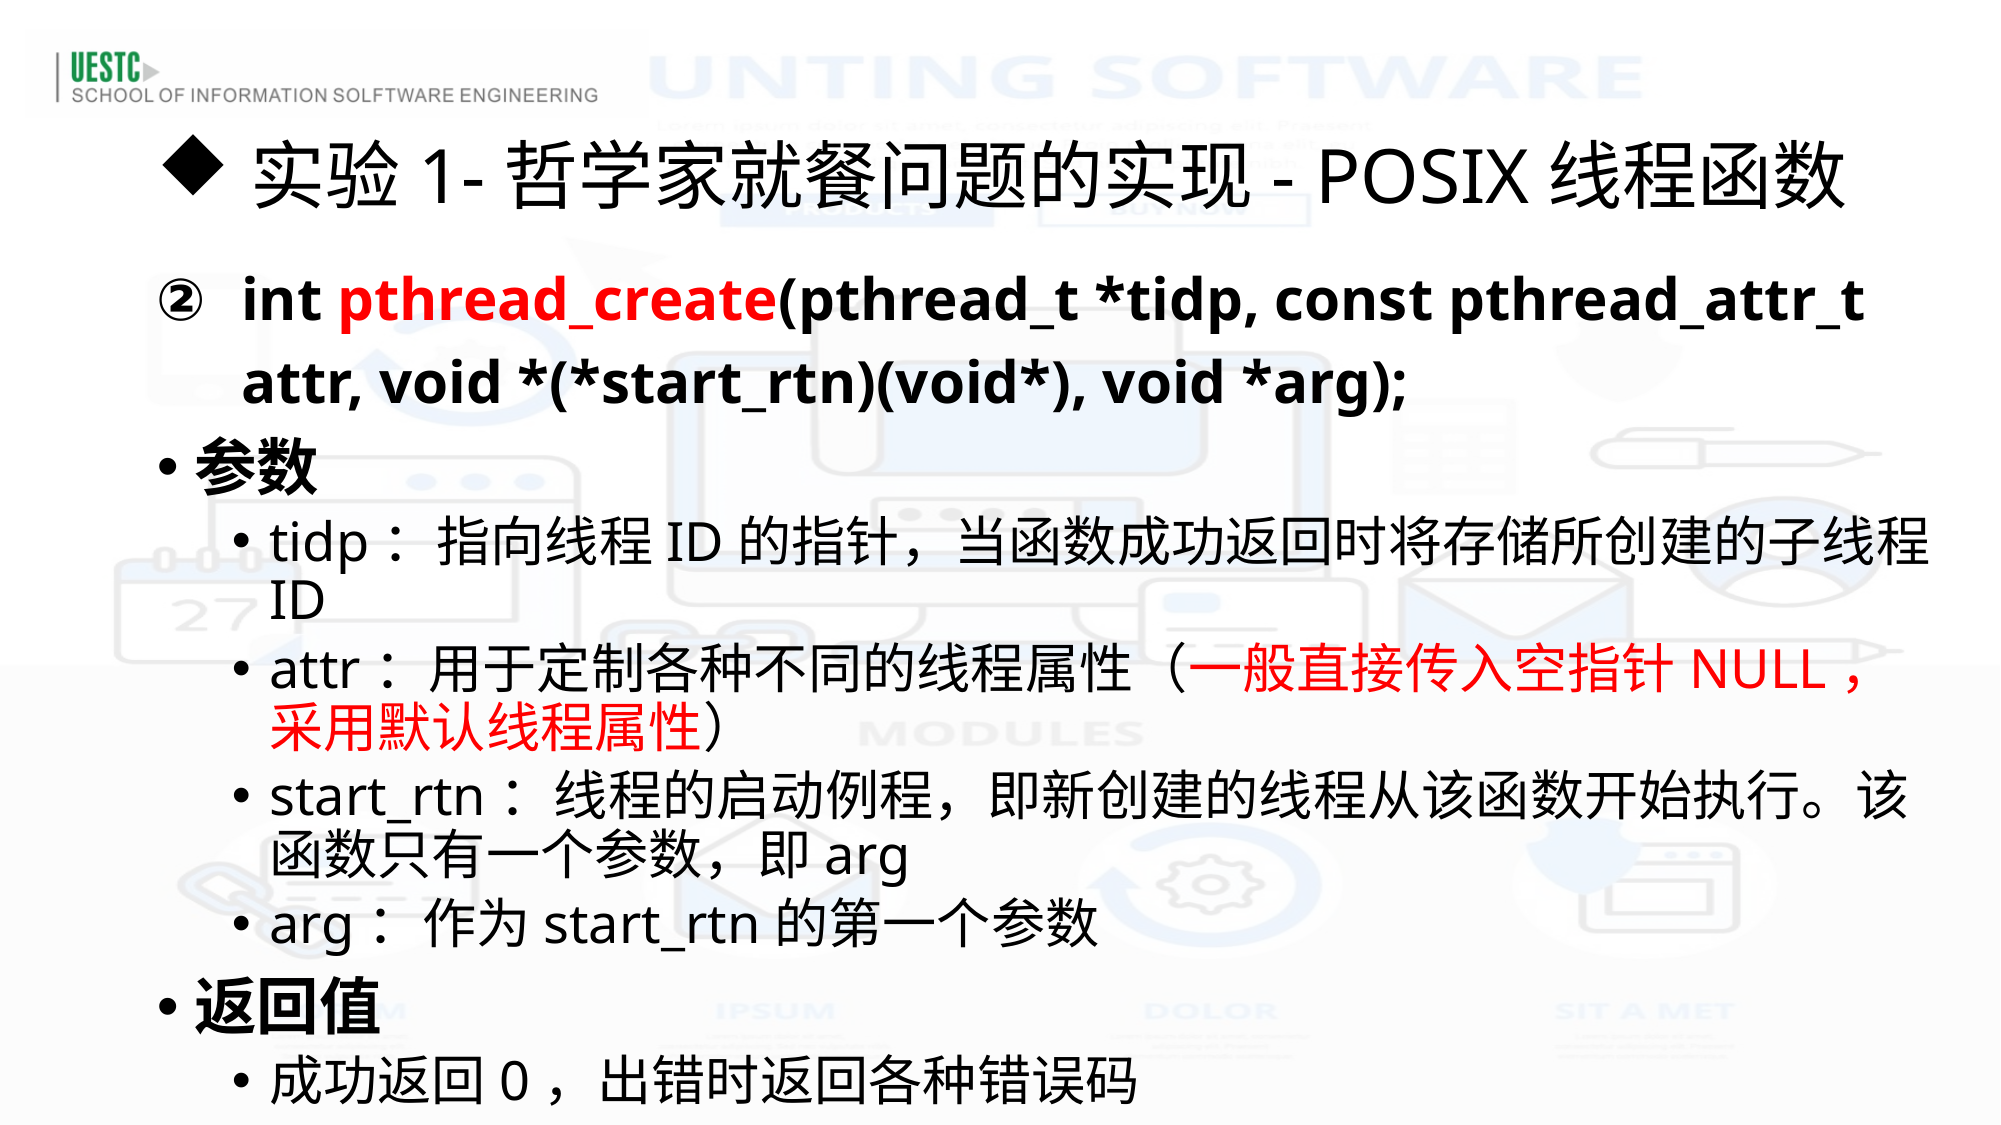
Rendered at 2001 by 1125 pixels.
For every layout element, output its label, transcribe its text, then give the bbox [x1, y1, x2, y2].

list int pthread_create(pthread_t *tidp, const pthread_attr_t attr, void *(*start_rtn)(void*), void *arg); 参数 tidp：指向线程ID的指针，当函数成功返回时将存储所创建的子线程ID attr：用于定制各种不同的线程属性（一般直接传入空指针NULL，采用默认线程属性） start_rtn：线程的启动例程，即新创建的线程从该函数开始执行。该函数只有一个参数，即arg arg：作为start_rtn的第一个参数 返回值 成功返回0，出错时返回各种错误码 [141, 240, 1950, 1125]
picture [25, 29, 649, 118]
text_box 实验1-哲学家就餐问题的实现- POSIX线程函数 [141, 131, 1891, 350]
